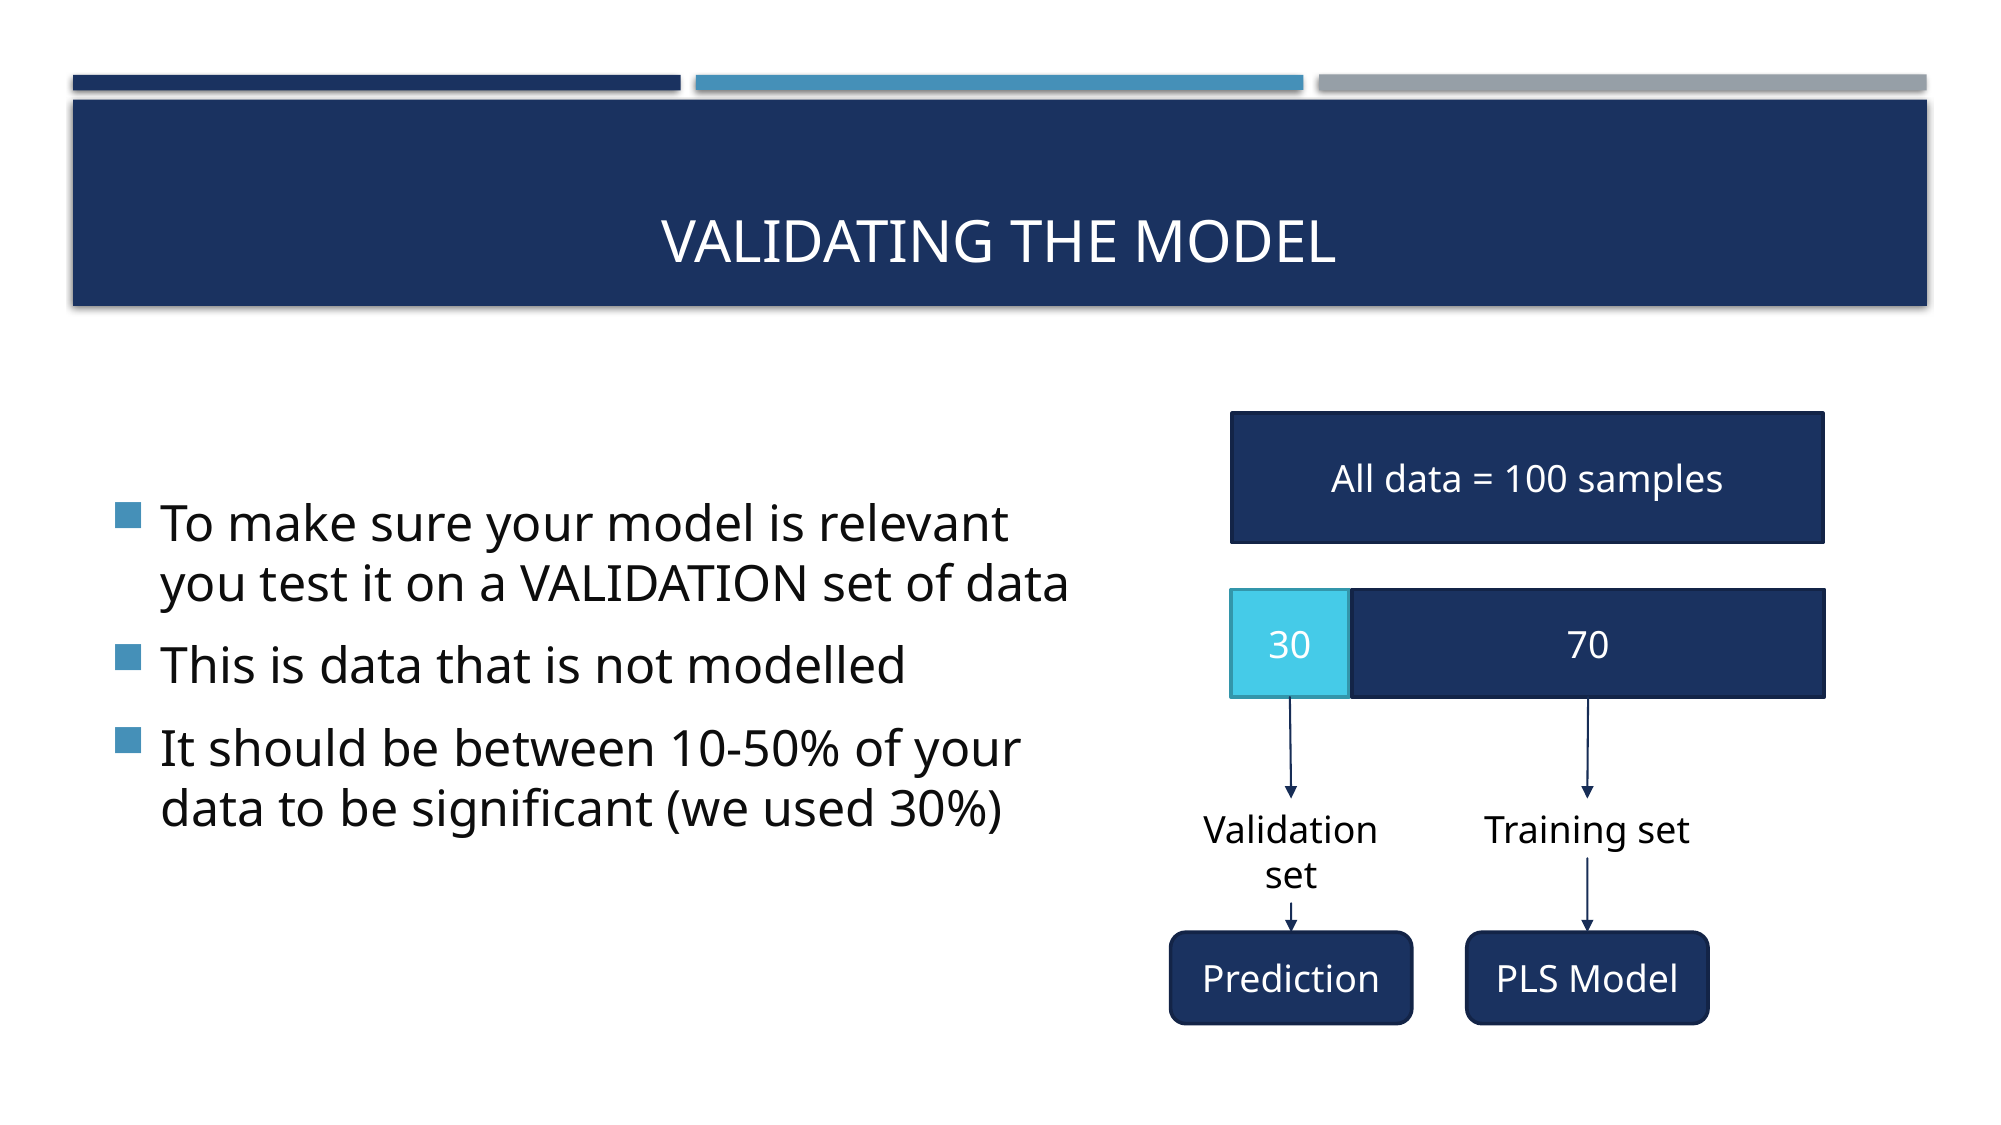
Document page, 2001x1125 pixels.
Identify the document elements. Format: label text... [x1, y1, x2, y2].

text_box Prediction [1168, 930, 1414, 1026]
text_box 70 [1350, 588, 1826, 699]
text_box Validation set [1165, 798, 1417, 904]
title Validating the model [95, 119, 1905, 282]
text_box Training set [1461, 798, 1714, 859]
text_box 30 [1229, 588, 1350, 699]
text_box PLS Model [1464, 930, 1710, 1026]
list To make sure your model is relevant you test it on a VALIDATION set of data This is data that is not modelled It should be between 10-50% of your data to be significant (we used 30%) [95, 365, 1093, 962]
text_box All data = 100 samples [1230, 411, 1825, 544]
